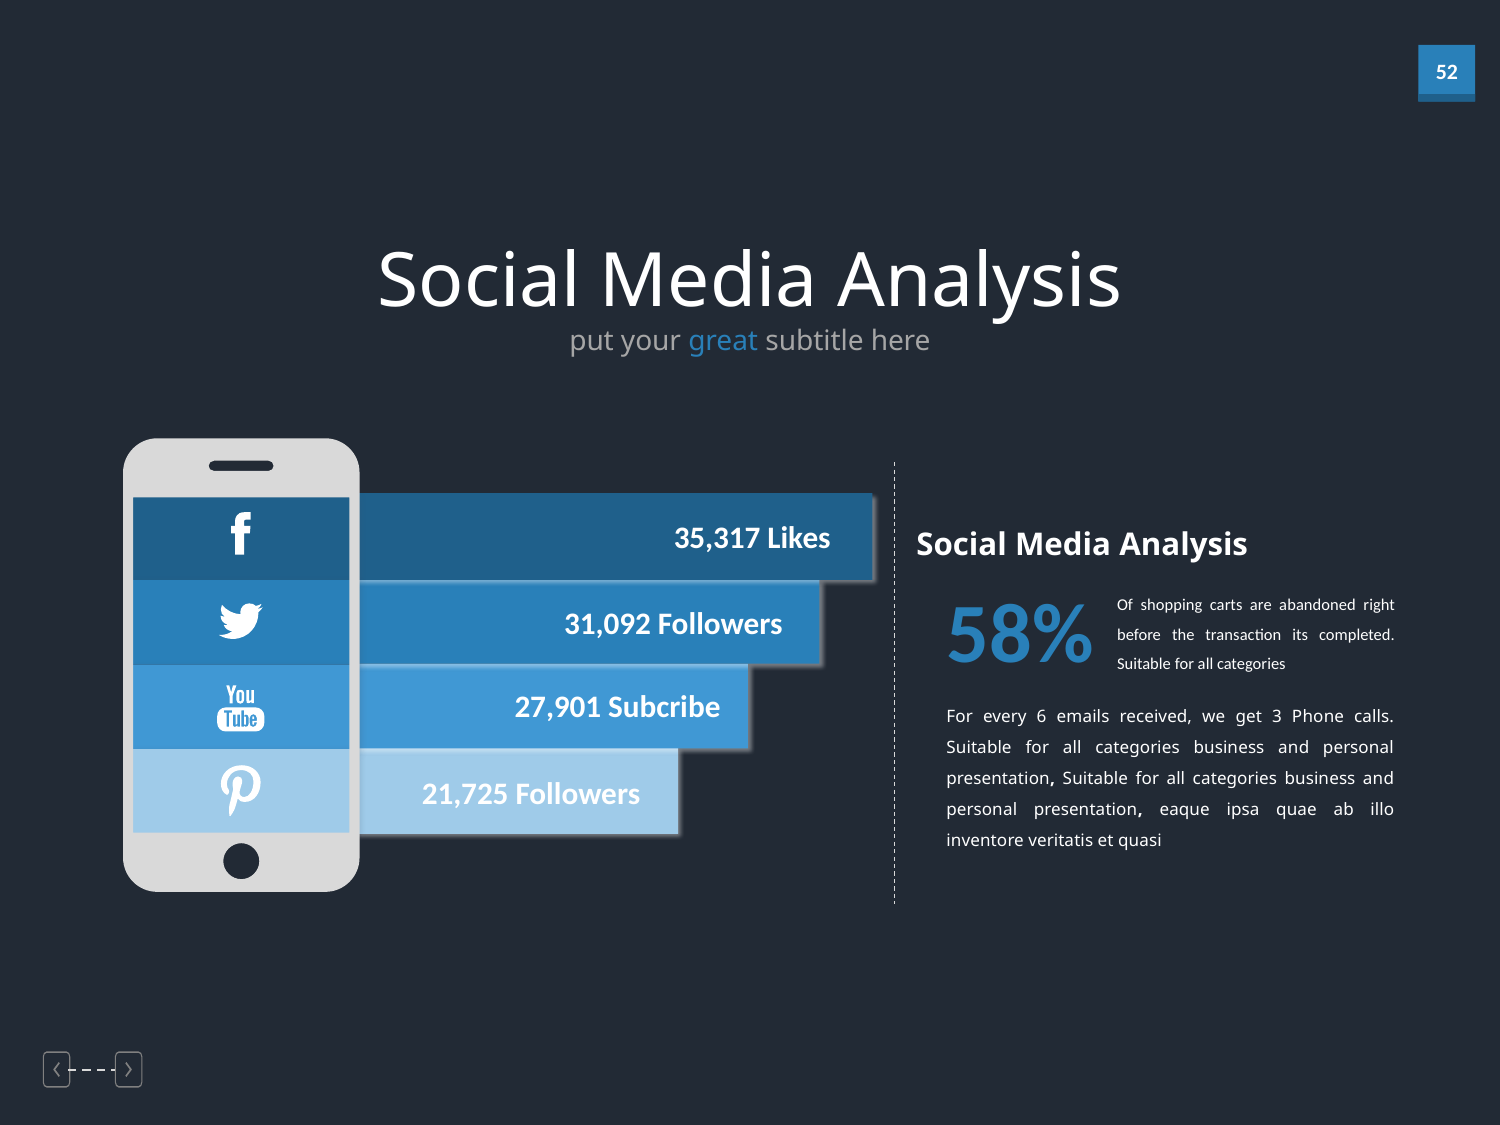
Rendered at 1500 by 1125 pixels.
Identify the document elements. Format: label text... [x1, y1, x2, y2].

text_box 31,092 Followers [544, 596, 798, 649]
text_box [365, 672, 748, 749]
text_box [220, 765, 261, 817]
text_box [123, 438, 360, 892]
text_box 27,901 Subcribe [416, 679, 736, 732]
text_box Social Media Analysis [901, 517, 1264, 570]
text_box For every 6 emails received, we get 3 Phone calls. Suitable for all categories business and personal presentation, Suitable for all categories business and personal presentation, eaque ipsa quae ab illo inventore veritatis et quasi [931, 688, 1410, 889]
text_box [365, 756, 679, 834]
text_box [134, 749, 349, 832]
text_box [231, 512, 251, 555]
text_box [134, 498, 349, 579]
text_box 58% [931, 570, 1109, 687]
text_box [360, 493, 873, 580]
text_box [134, 664, 349, 747]
text_box [365, 587, 820, 664]
text_box 35,317 Likes [567, 509, 846, 562]
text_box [217, 685, 265, 732]
text_box Of shopping carts are abandoned right before the transaction its completed. Suitable for all categories [1109, 576, 1410, 681]
text_box put your great subtitle here [554, 330, 946, 364]
text_box [134, 580, 349, 664]
text_box 21,725 Followers [335, 766, 656, 819]
text_box [218, 603, 263, 639]
text_box Social Media Analysis [362, 224, 1138, 330]
